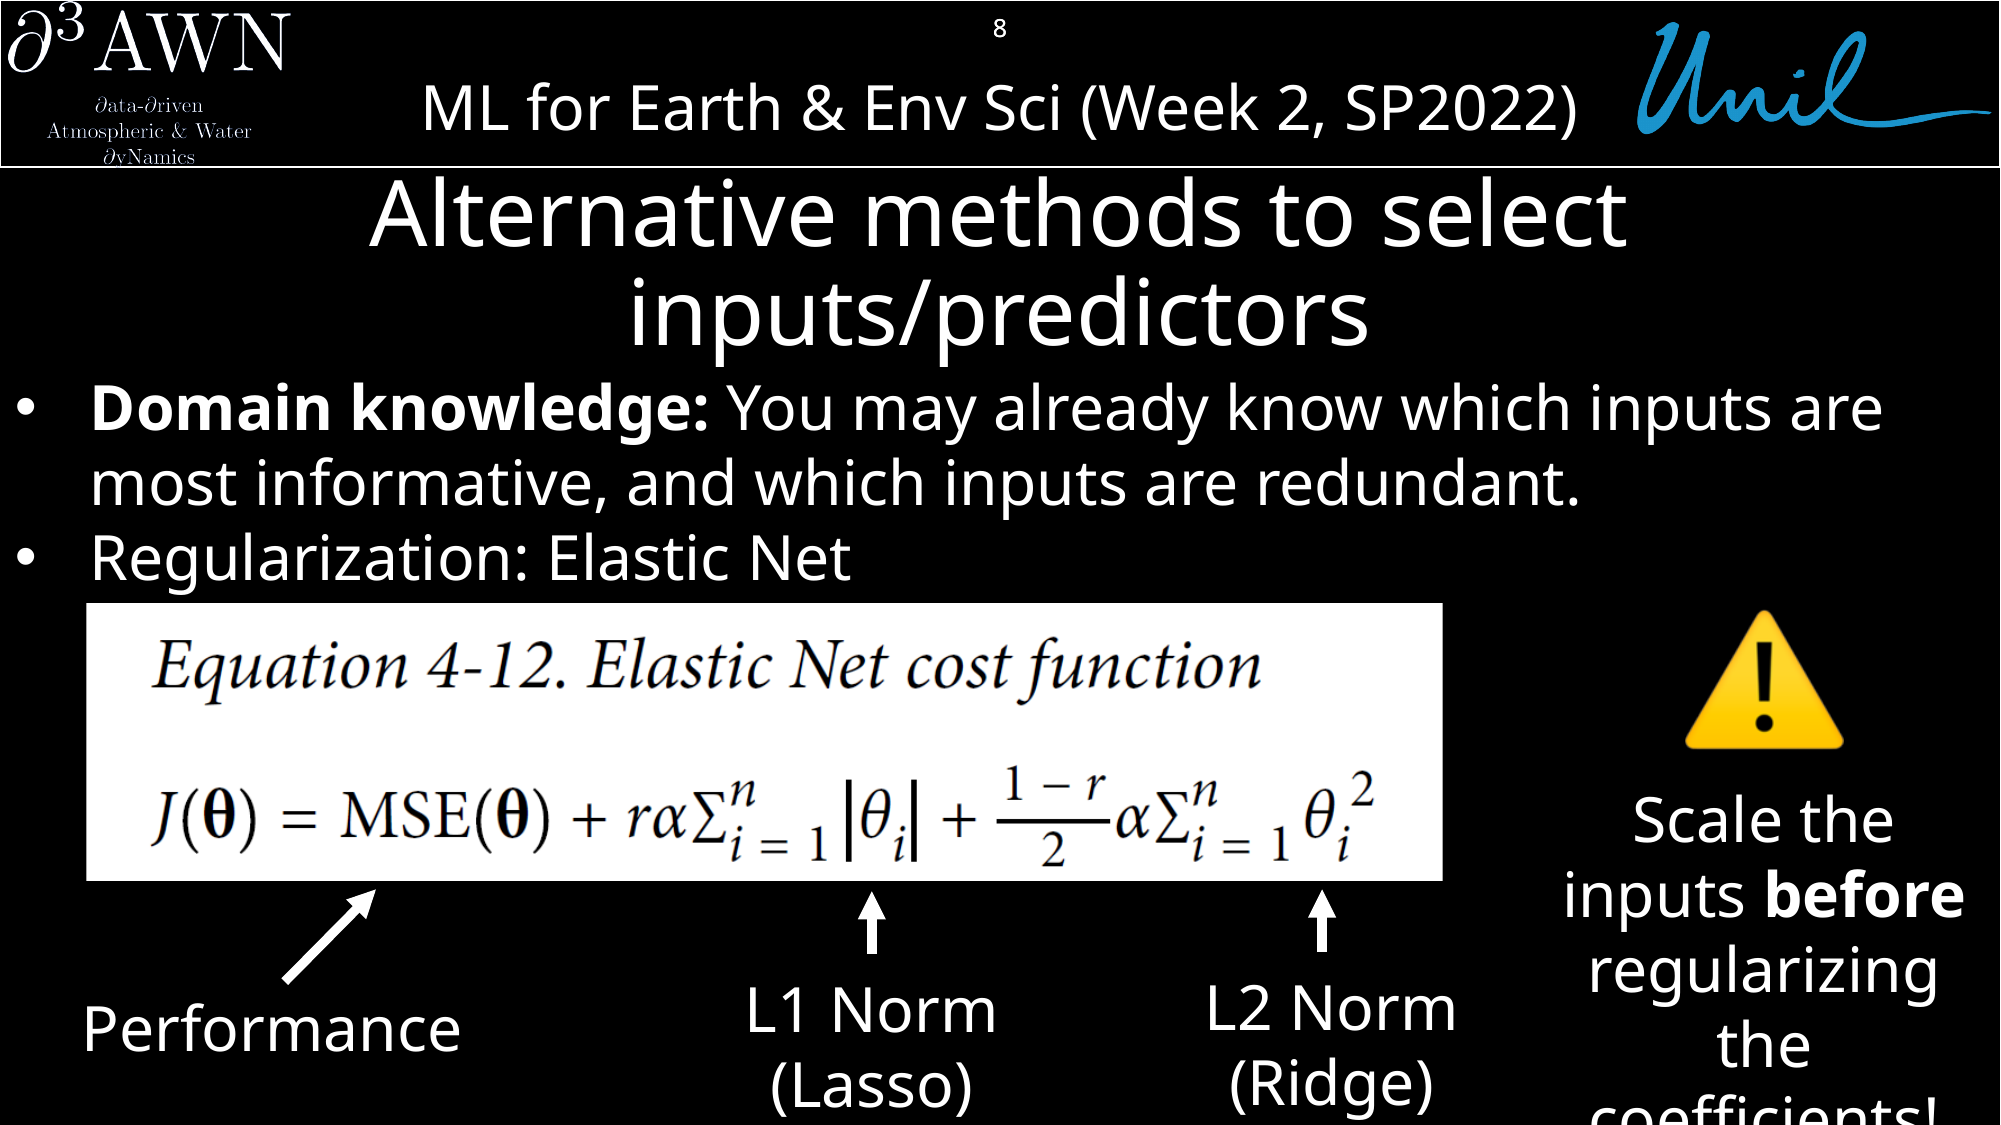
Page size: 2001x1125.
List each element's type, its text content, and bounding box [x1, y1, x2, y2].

text_box L2 Norm (Ridge) [1185, 960, 1478, 1125]
picture [86, 603, 1443, 881]
text_box L1 Norm (Lasso) [725, 962, 1018, 1125]
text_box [284, 889, 376, 982]
text_box Performance [51, 981, 494, 1072]
title Alternative methods to select inputs/predictors [0, 171, 2000, 360]
slide_number 8 [774, 0, 1225, 60]
picture [1609, 22, 2000, 145]
text_box Scale the inputs before regularizing the coefficients! [1529, 772, 2000, 1125]
picture [1685, 603, 1844, 761]
text_box Domain knowledge: You may already know which inputs are most informative, and which inputs are redundant. Regularization: Elastic Net [0, 360, 2000, 601]
picture [0, 0, 298, 168]
